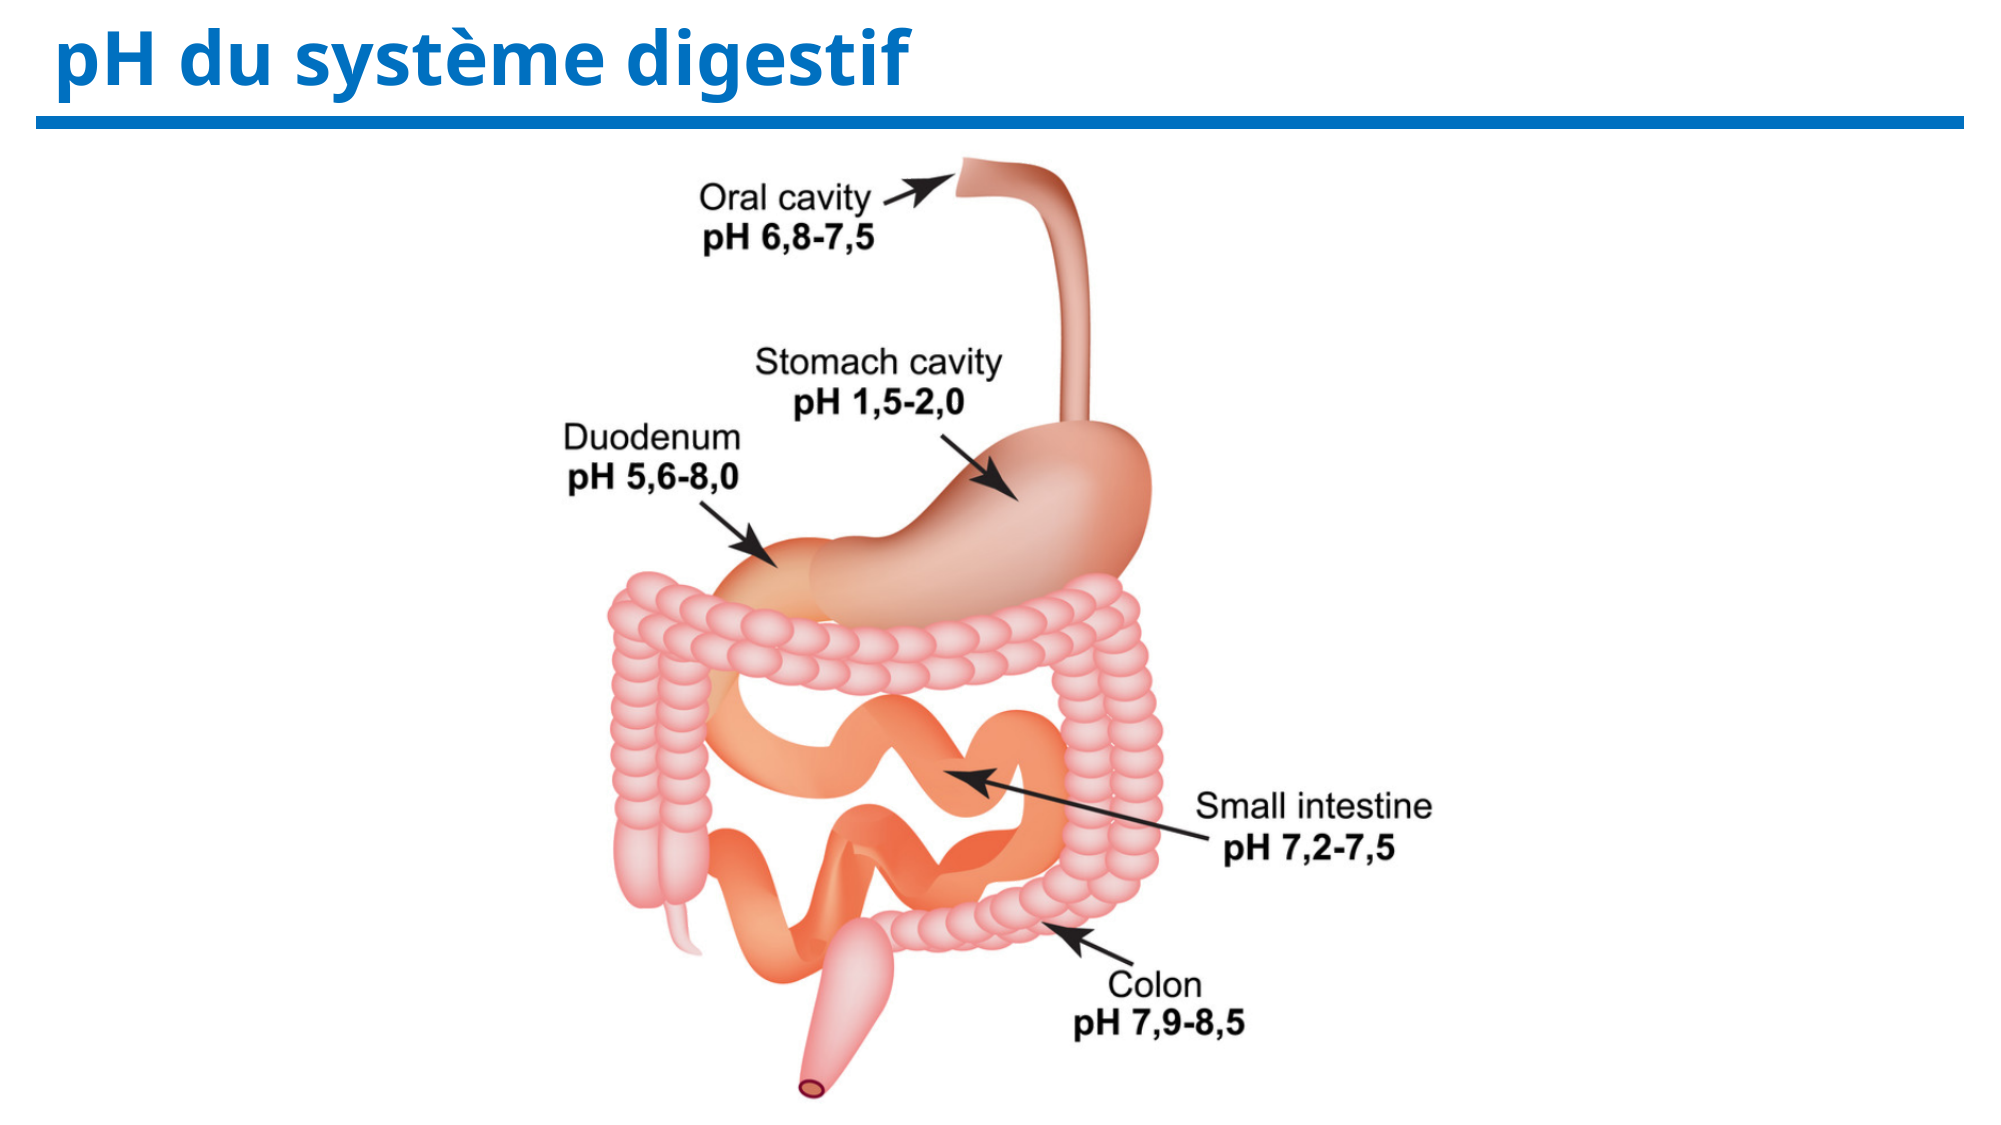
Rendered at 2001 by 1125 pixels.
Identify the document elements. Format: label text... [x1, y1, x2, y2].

text_box pH du système digestif [0, 0, 2000, 123]
picture [537, 133, 1462, 1125]
